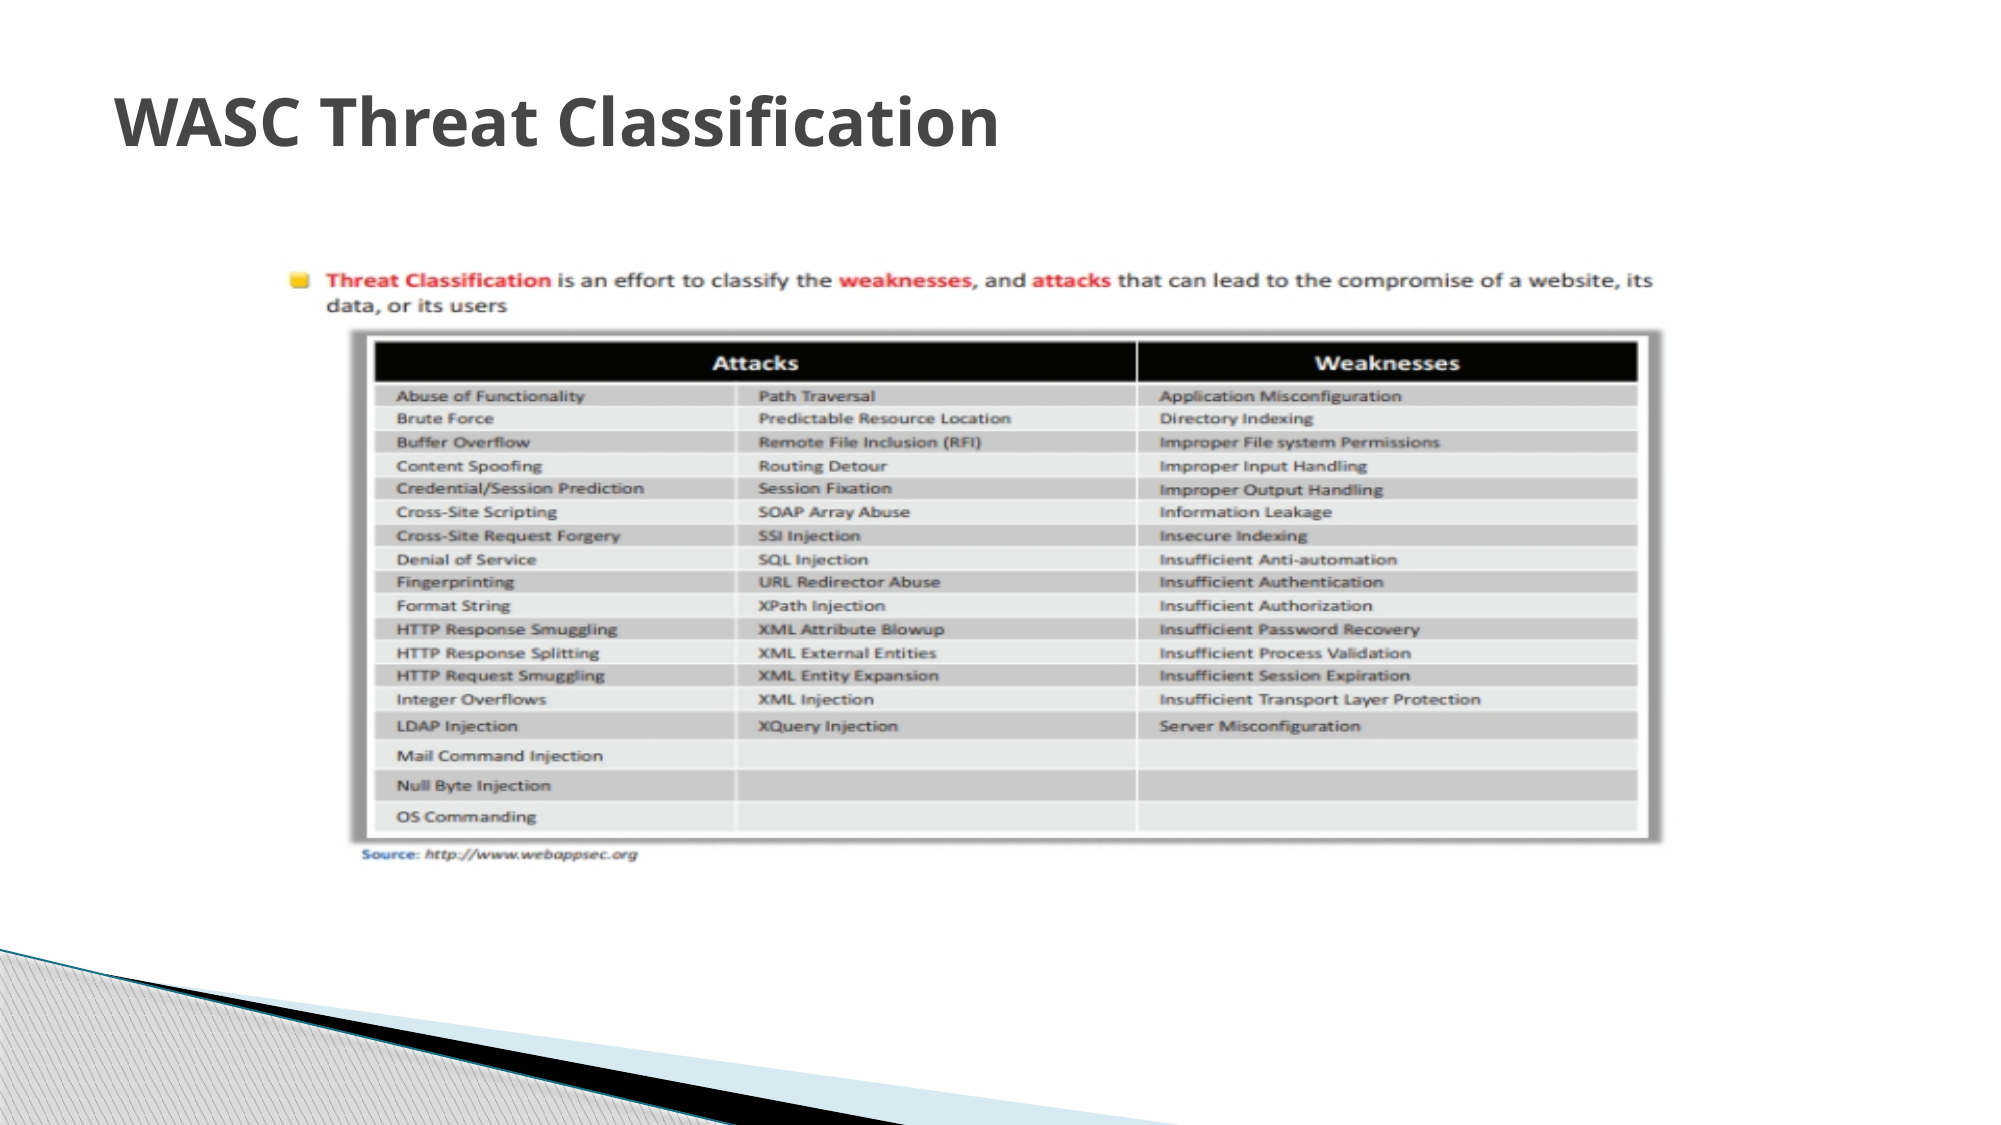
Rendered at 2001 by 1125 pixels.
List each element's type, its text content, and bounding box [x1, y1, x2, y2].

title WASC Threat Classification [99, 66, 1900, 173]
picture [281, 256, 1718, 869]
